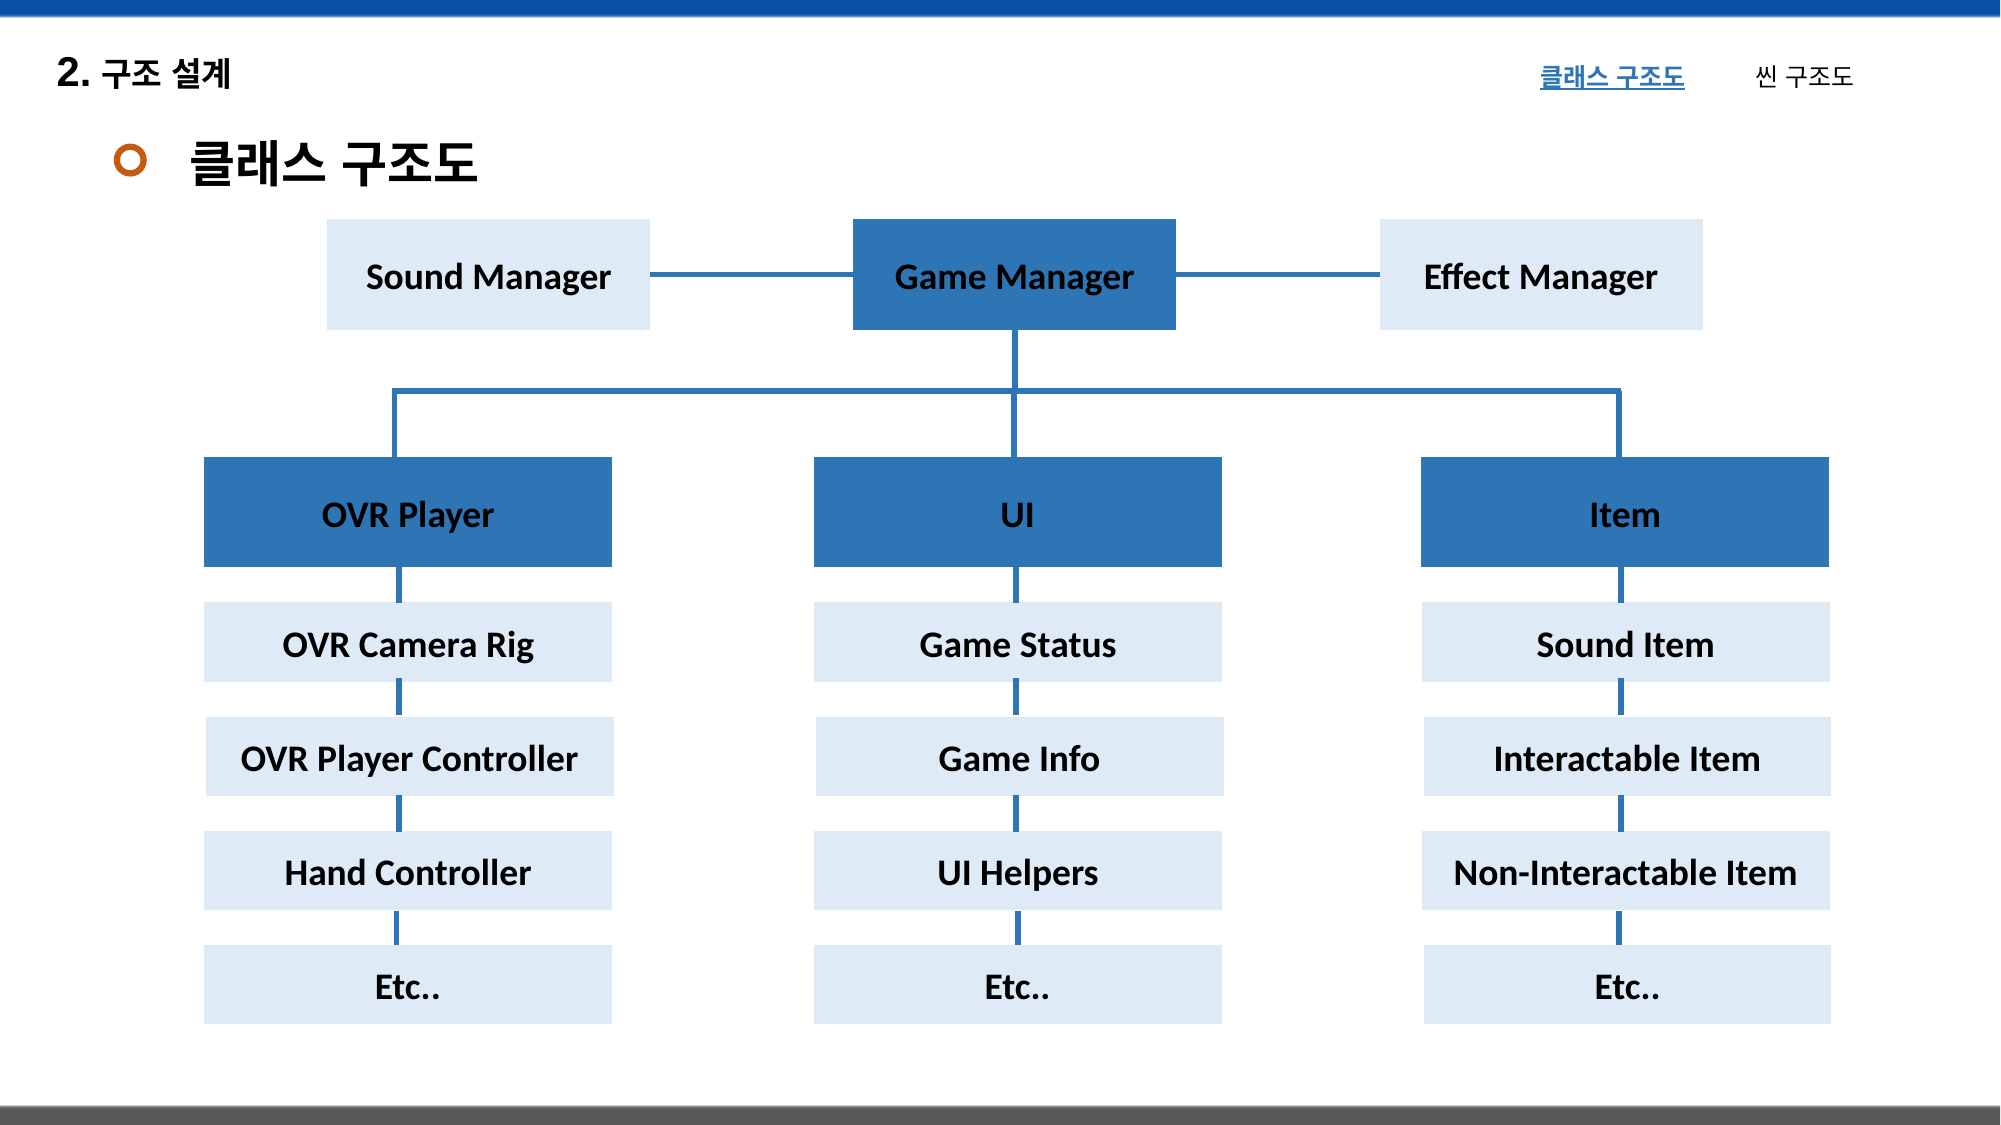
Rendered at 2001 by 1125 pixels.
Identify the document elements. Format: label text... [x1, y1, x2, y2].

text_box 클래스 구조도 [174, 125, 495, 201]
text_box OVR Player [204, 457, 612, 567]
text_box Etc.. [814, 945, 1222, 1024]
text_box Sound Manager [327, 219, 650, 330]
text_box Item [1421, 457, 1829, 567]
text_box Non-Interactable Item [1422, 831, 1830, 910]
text_box Sound Item [1422, 602, 1830, 682]
text_box Game Manager [853, 219, 1176, 330]
text_box OVR Camera Rig [204, 602, 612, 682]
text_box Etc.. [1424, 945, 1831, 1024]
text_box Hand Controller [204, 831, 612, 910]
text_box UI [814, 457, 1222, 567]
text_box 클래스 구조도 씬 구조도 [1525, 53, 1921, 99]
text_box [115, 145, 145, 175]
text_box Interactable Item [1424, 717, 1831, 796]
text_box 2.구조 설계 [41, 37, 536, 103]
text_box Effect Manager [1380, 219, 1703, 330]
text_box Game Status [814, 602, 1222, 682]
text_box Game Info [816, 717, 1224, 796]
text_box Etc.. [204, 945, 612, 1024]
picture [0, 0, 2001, 1125]
text_box OVR Player Controller [206, 717, 614, 796]
text_box UI Helpers [814, 831, 1222, 910]
